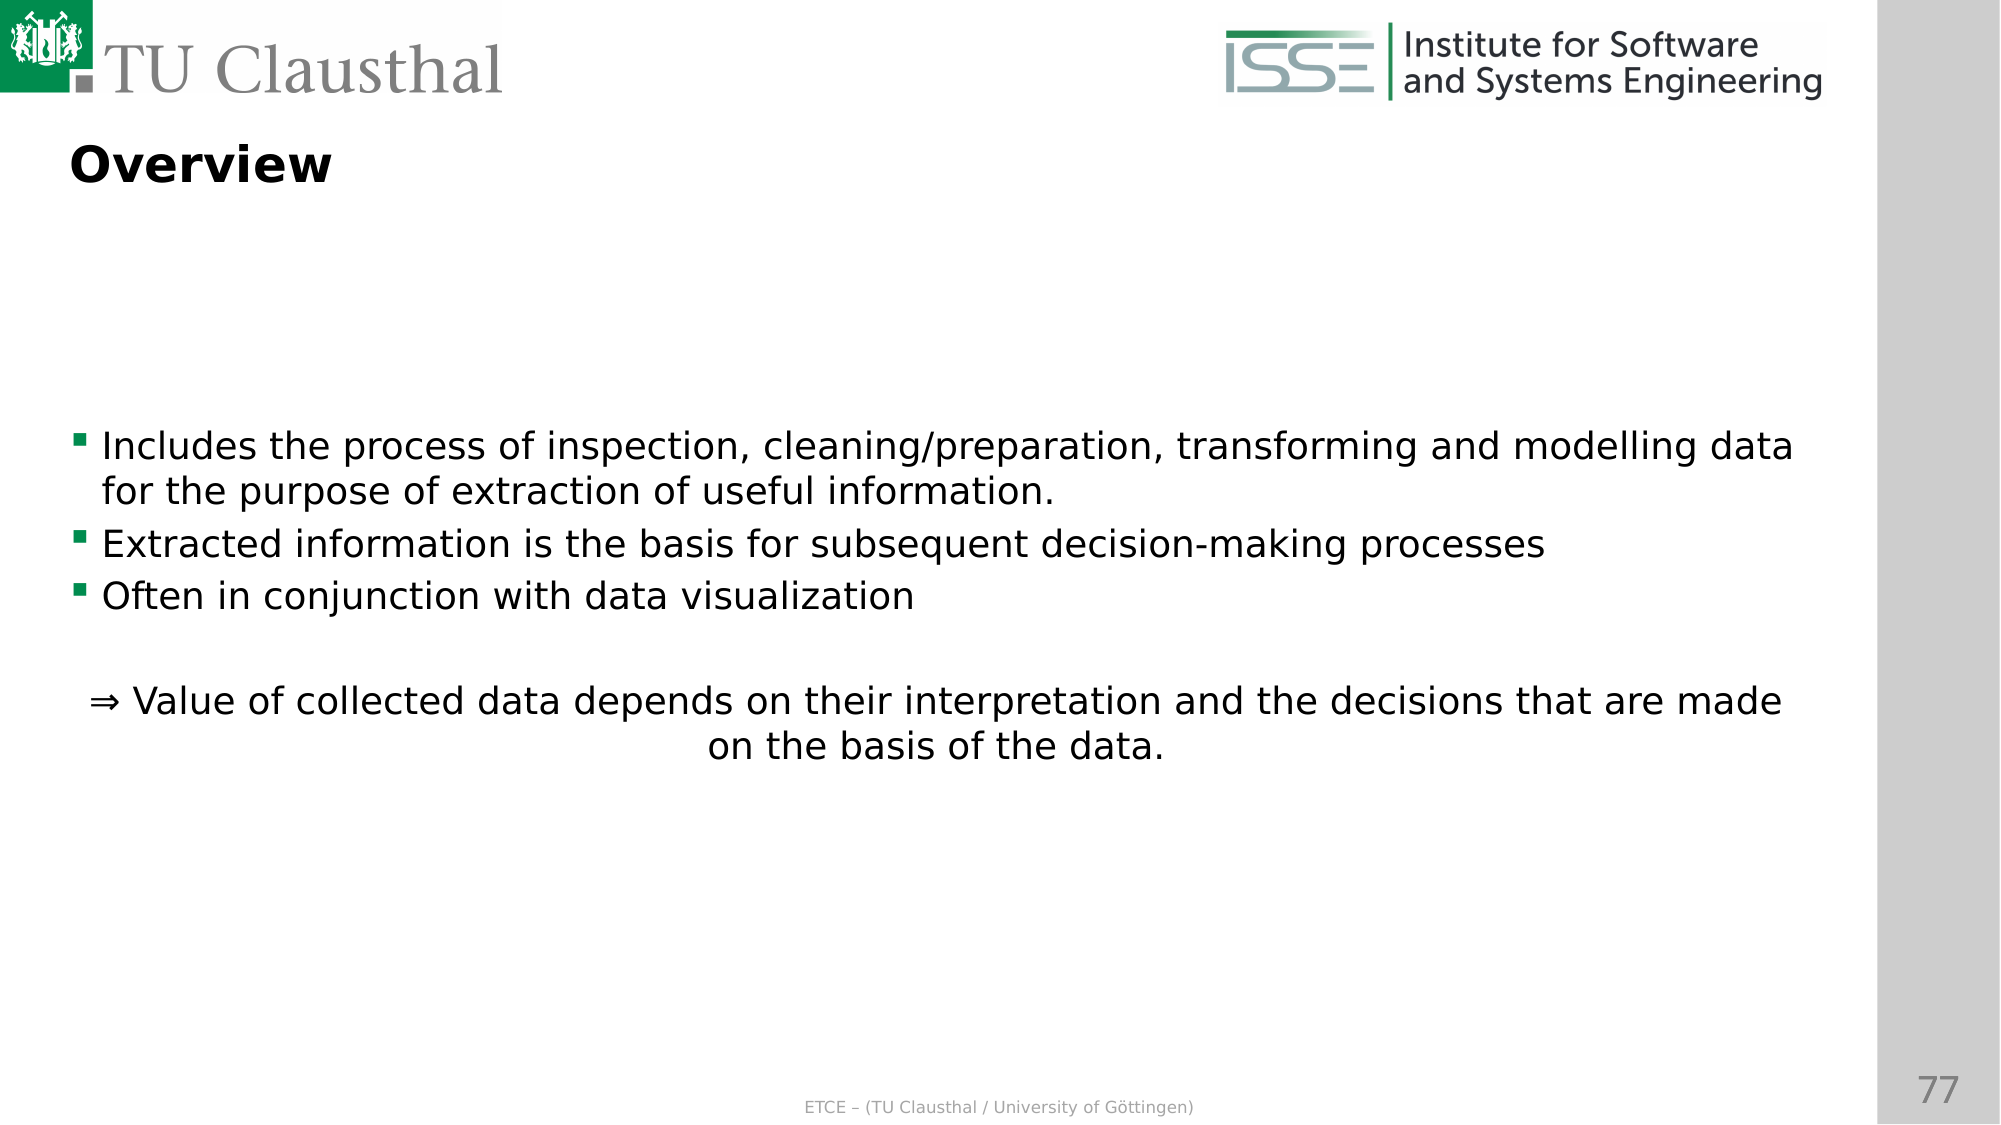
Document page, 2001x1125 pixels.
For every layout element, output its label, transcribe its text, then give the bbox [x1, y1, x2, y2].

text_box Overview [54, 125, 1819, 208]
picture [0, 0, 502, 93]
text_box Includes the process of inspection, cleaning/preparation, transforming and modelling data for the purpose of extraction of useful information. Extracted information is the basis for subsequent decision-making processes Often in conjunction with data visualization ⇒ Value of collected data depends on their interpretation and the decisions that are made on the basis of the data. [54, 208, 1819, 1035]
picture [1218, 22, 1827, 107]
